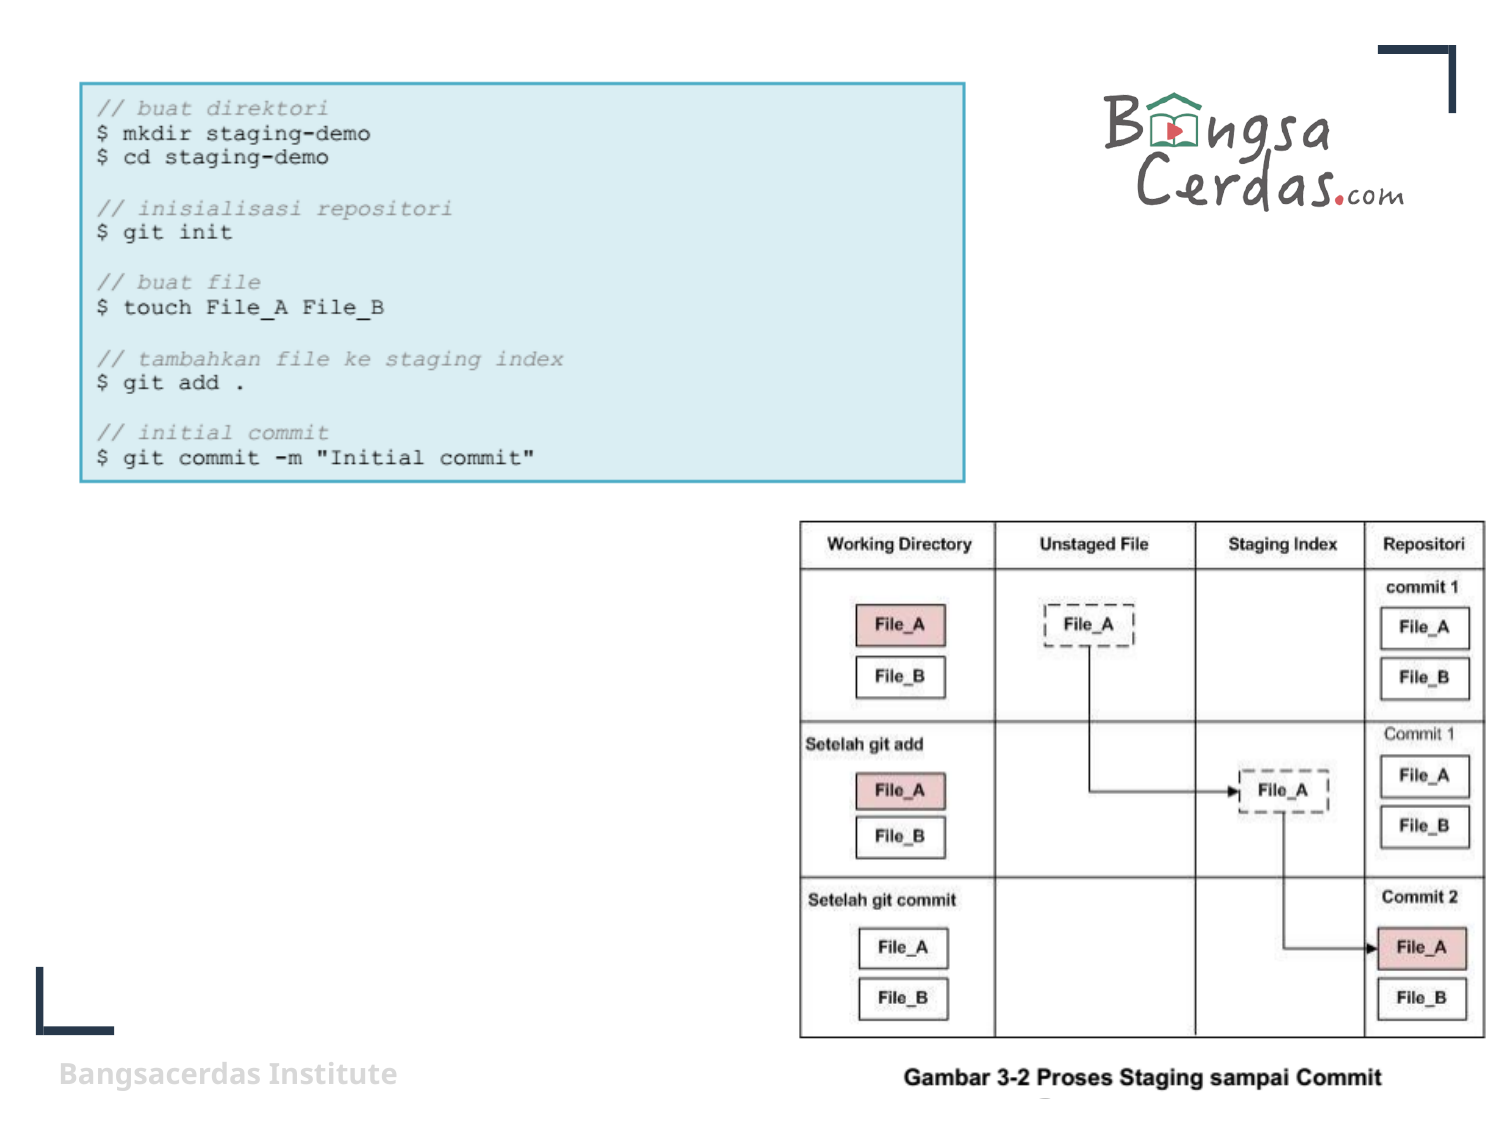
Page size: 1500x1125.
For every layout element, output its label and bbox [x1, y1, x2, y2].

list [784, 507, 1500, 1098]
picture [74, 76, 970, 488]
